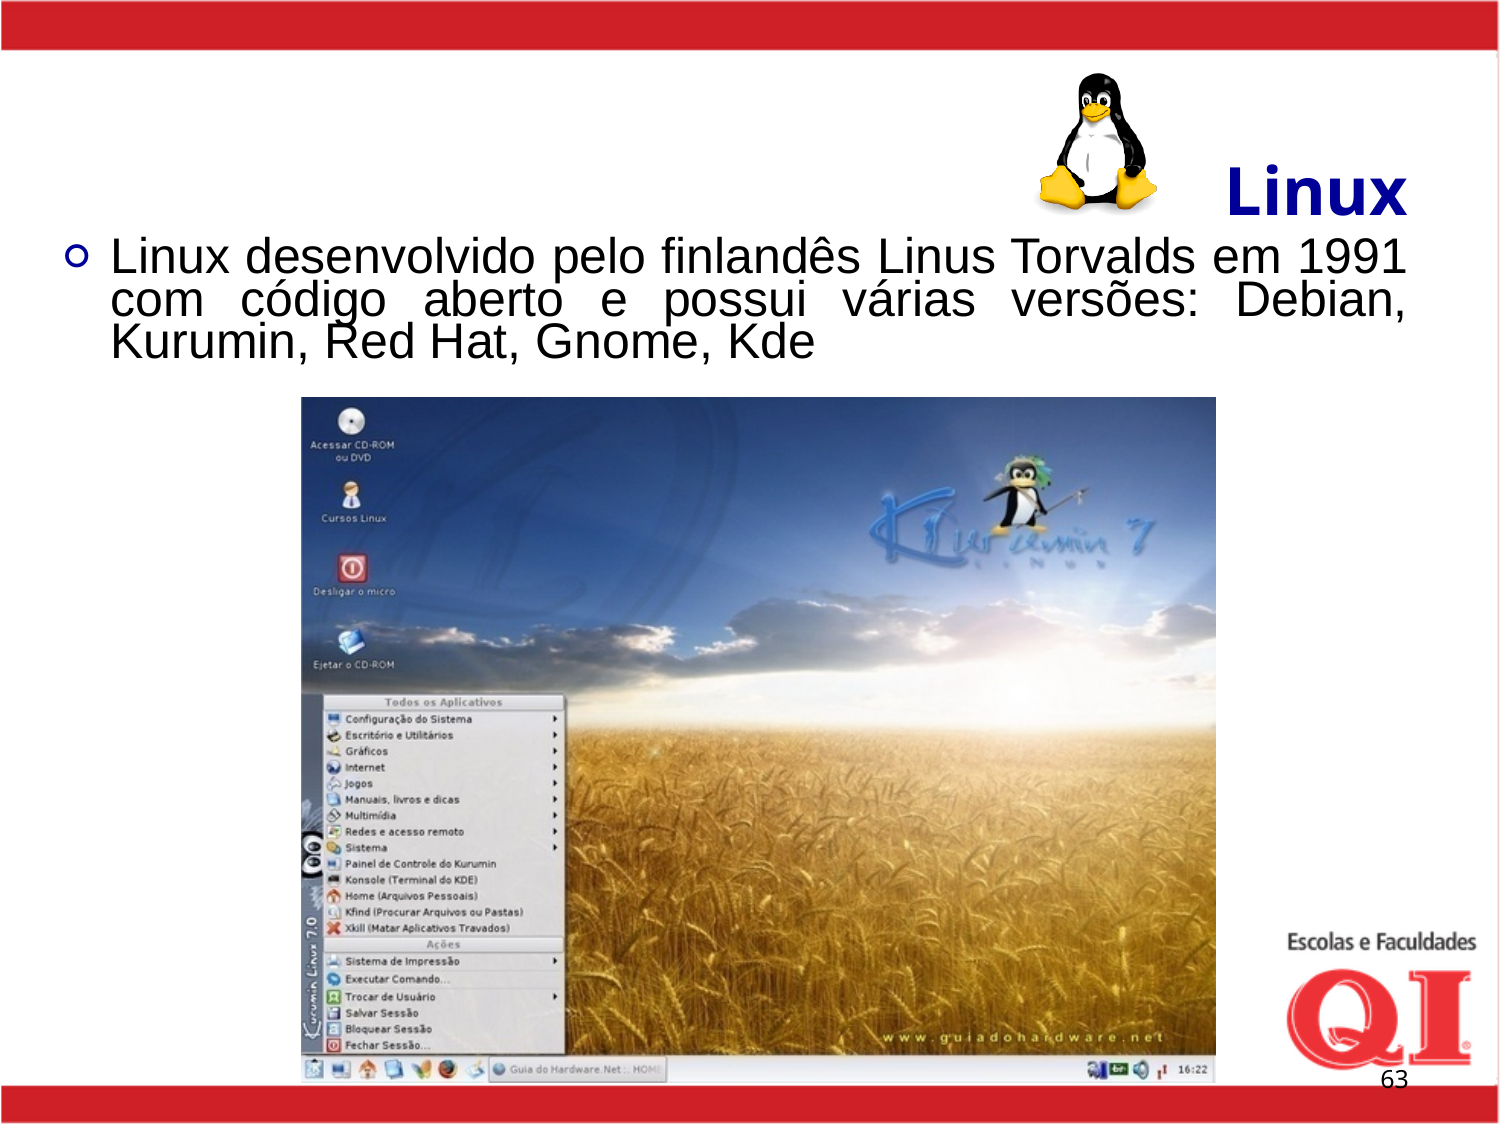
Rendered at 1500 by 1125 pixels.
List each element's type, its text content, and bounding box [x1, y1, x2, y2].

title Linux [224, 48, 1424, 231]
slide_number ‹#› [1074, 1030, 1424, 1106]
picture [0, 0, 1500, 1125]
list Linux desenvolvido pelo finlandês Linus Torvalds em 1991 com código aberto e possui várias versões: Debian, Kurumin, Red Hat, Gnome, Kde [41, 231, 1424, 1014]
